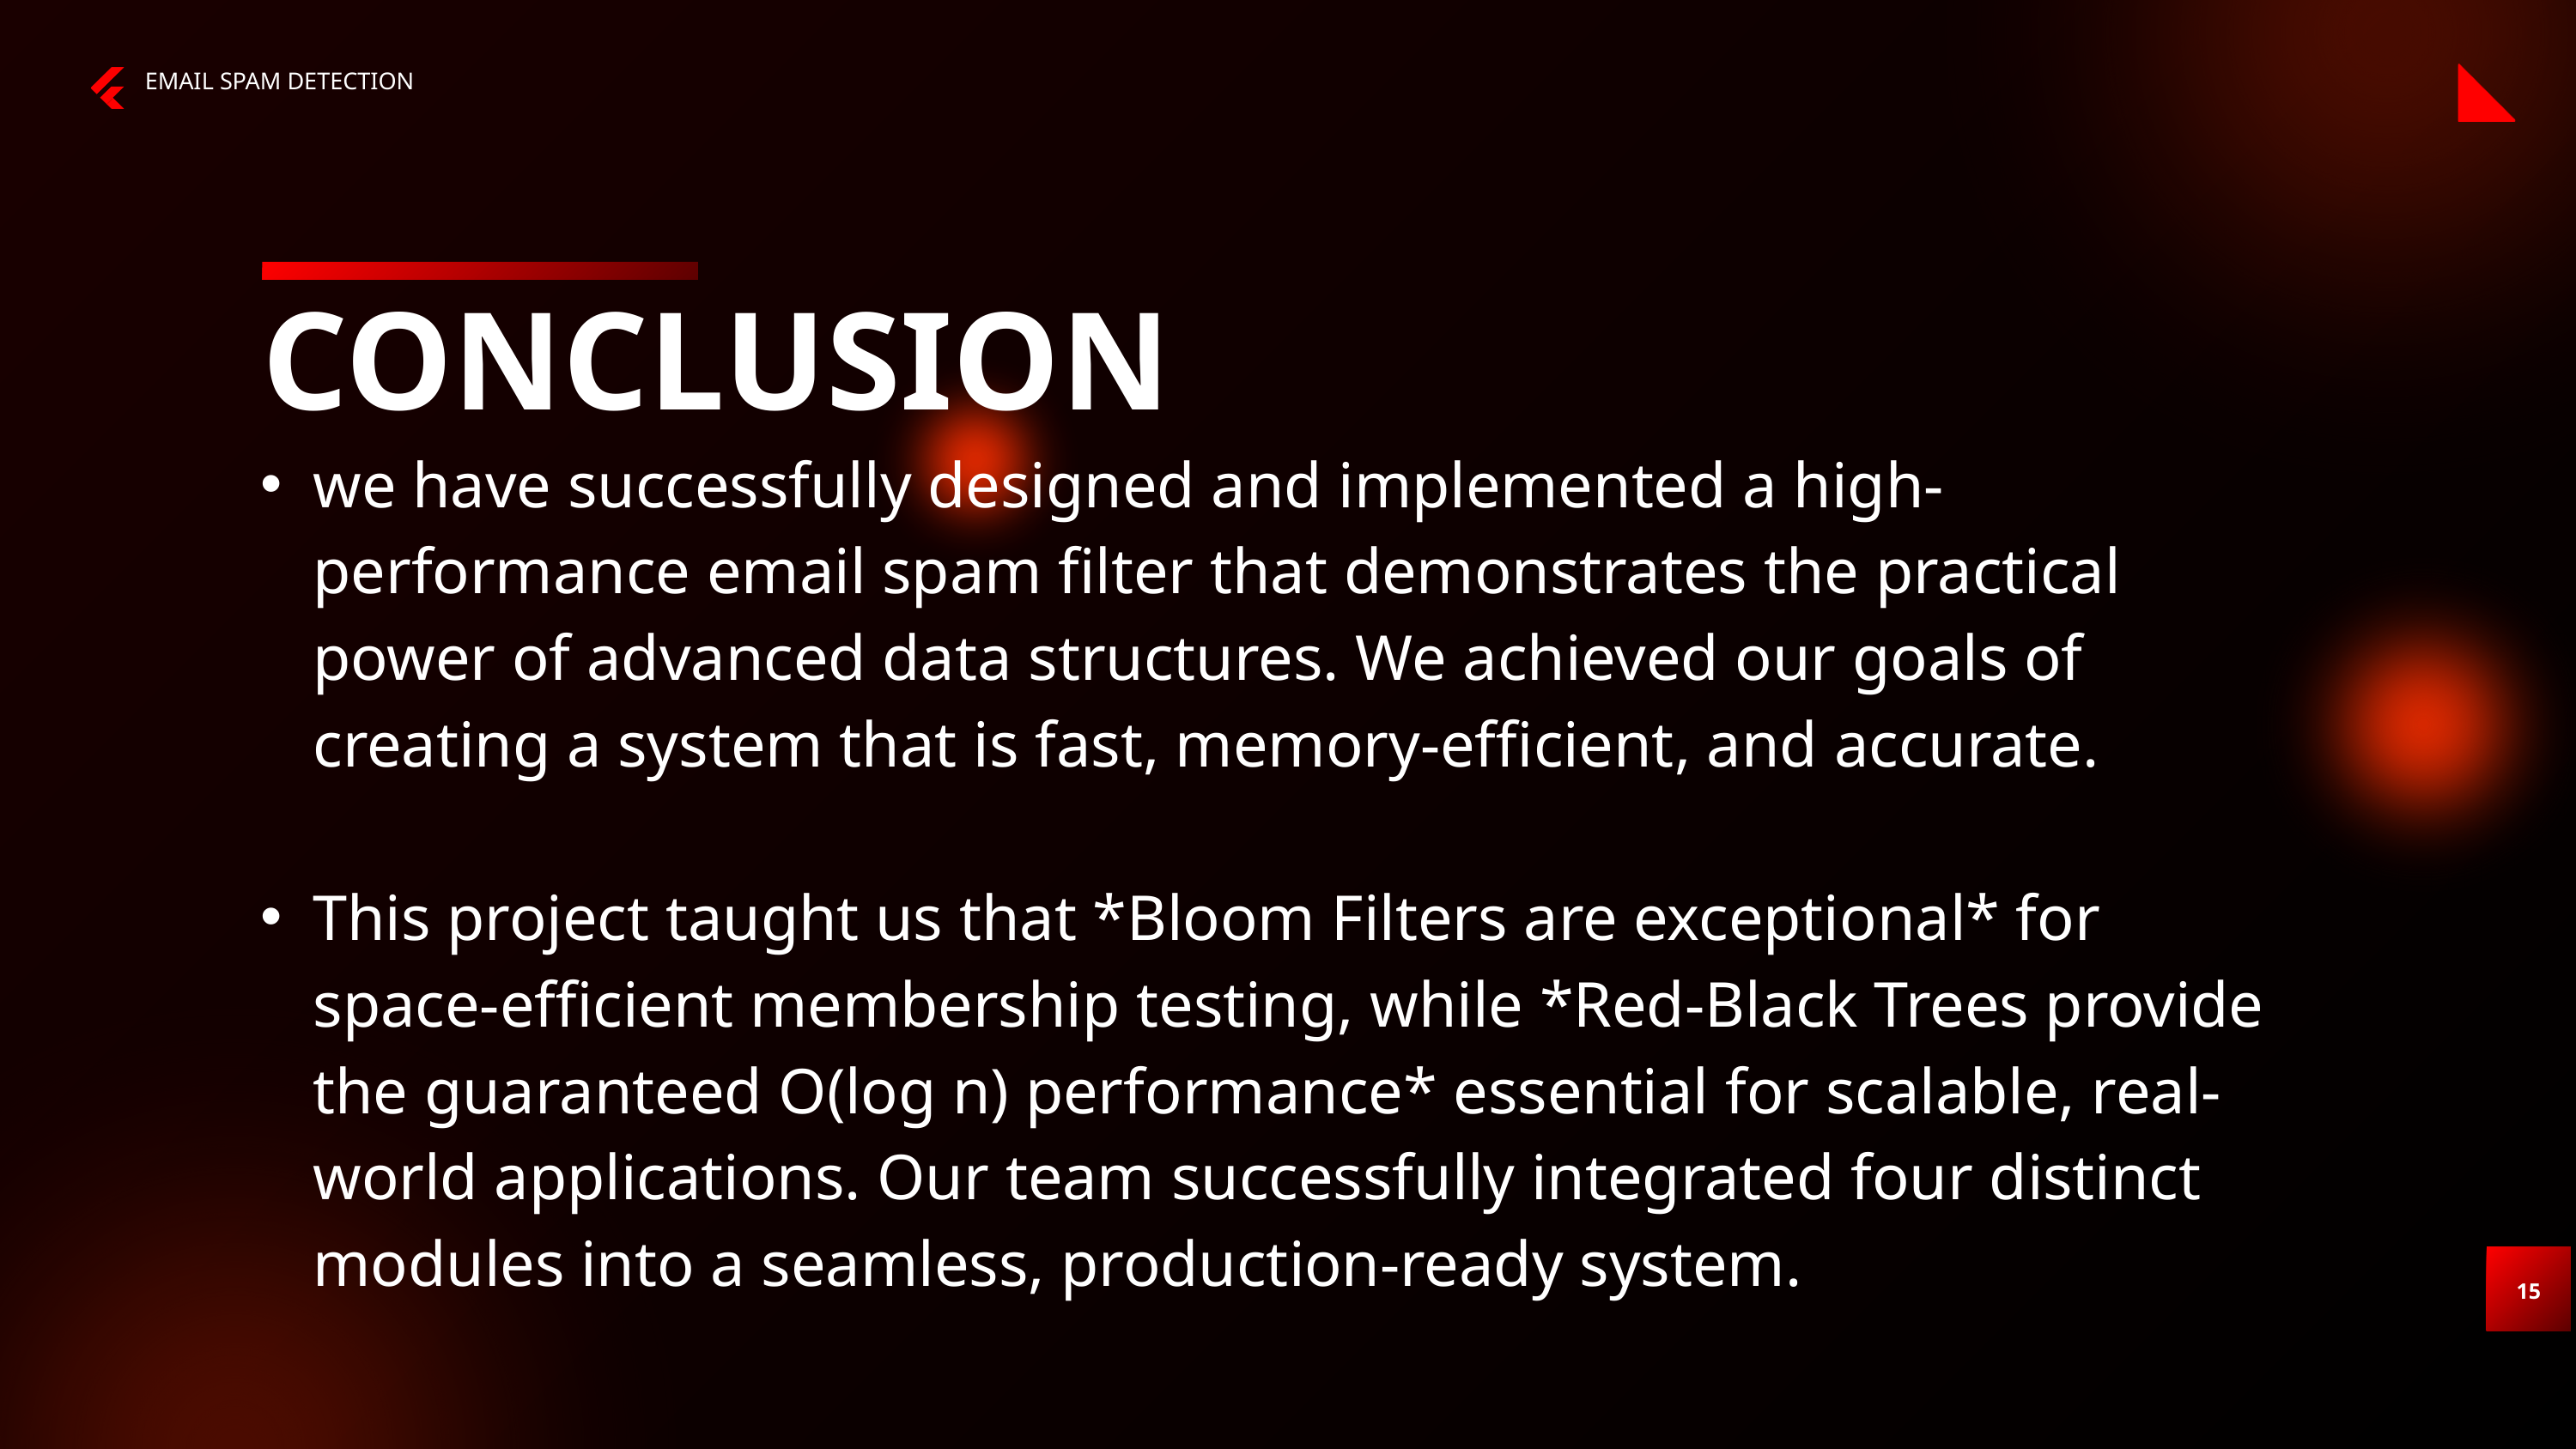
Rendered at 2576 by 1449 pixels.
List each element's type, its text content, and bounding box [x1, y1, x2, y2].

text_box [0, 944, 739, 1449]
text_box we have successfully designed and implemented a high-performance email spam filter that demonstrates the practical power of advanced data structures. We achieved our goals of creating a system that is fast, memory-efficient, and accurate. This project taught us that *Bloom Filters are exceptional* for space-efficient membership testing, while *Red-Black Trees provide the guaranteed O(log n) performance* essential for scalable, real-world applications. Our team successfully integrated four distinct modules into a seamless, production-ready system. [208, 433, 2287, 1300]
text_box [90, 67, 125, 109]
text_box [2486, 1246, 2572, 1331]
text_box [262, 262, 698, 281]
text_box [2287, 550, 2576, 899]
text_box CONCLUSION [262, 288, 1248, 433]
text_box [1882, 0, 2576, 537]
text_box EMAIL SPAM DETECTION [144, 62, 528, 95]
text_box [2458, 64, 2516, 122]
